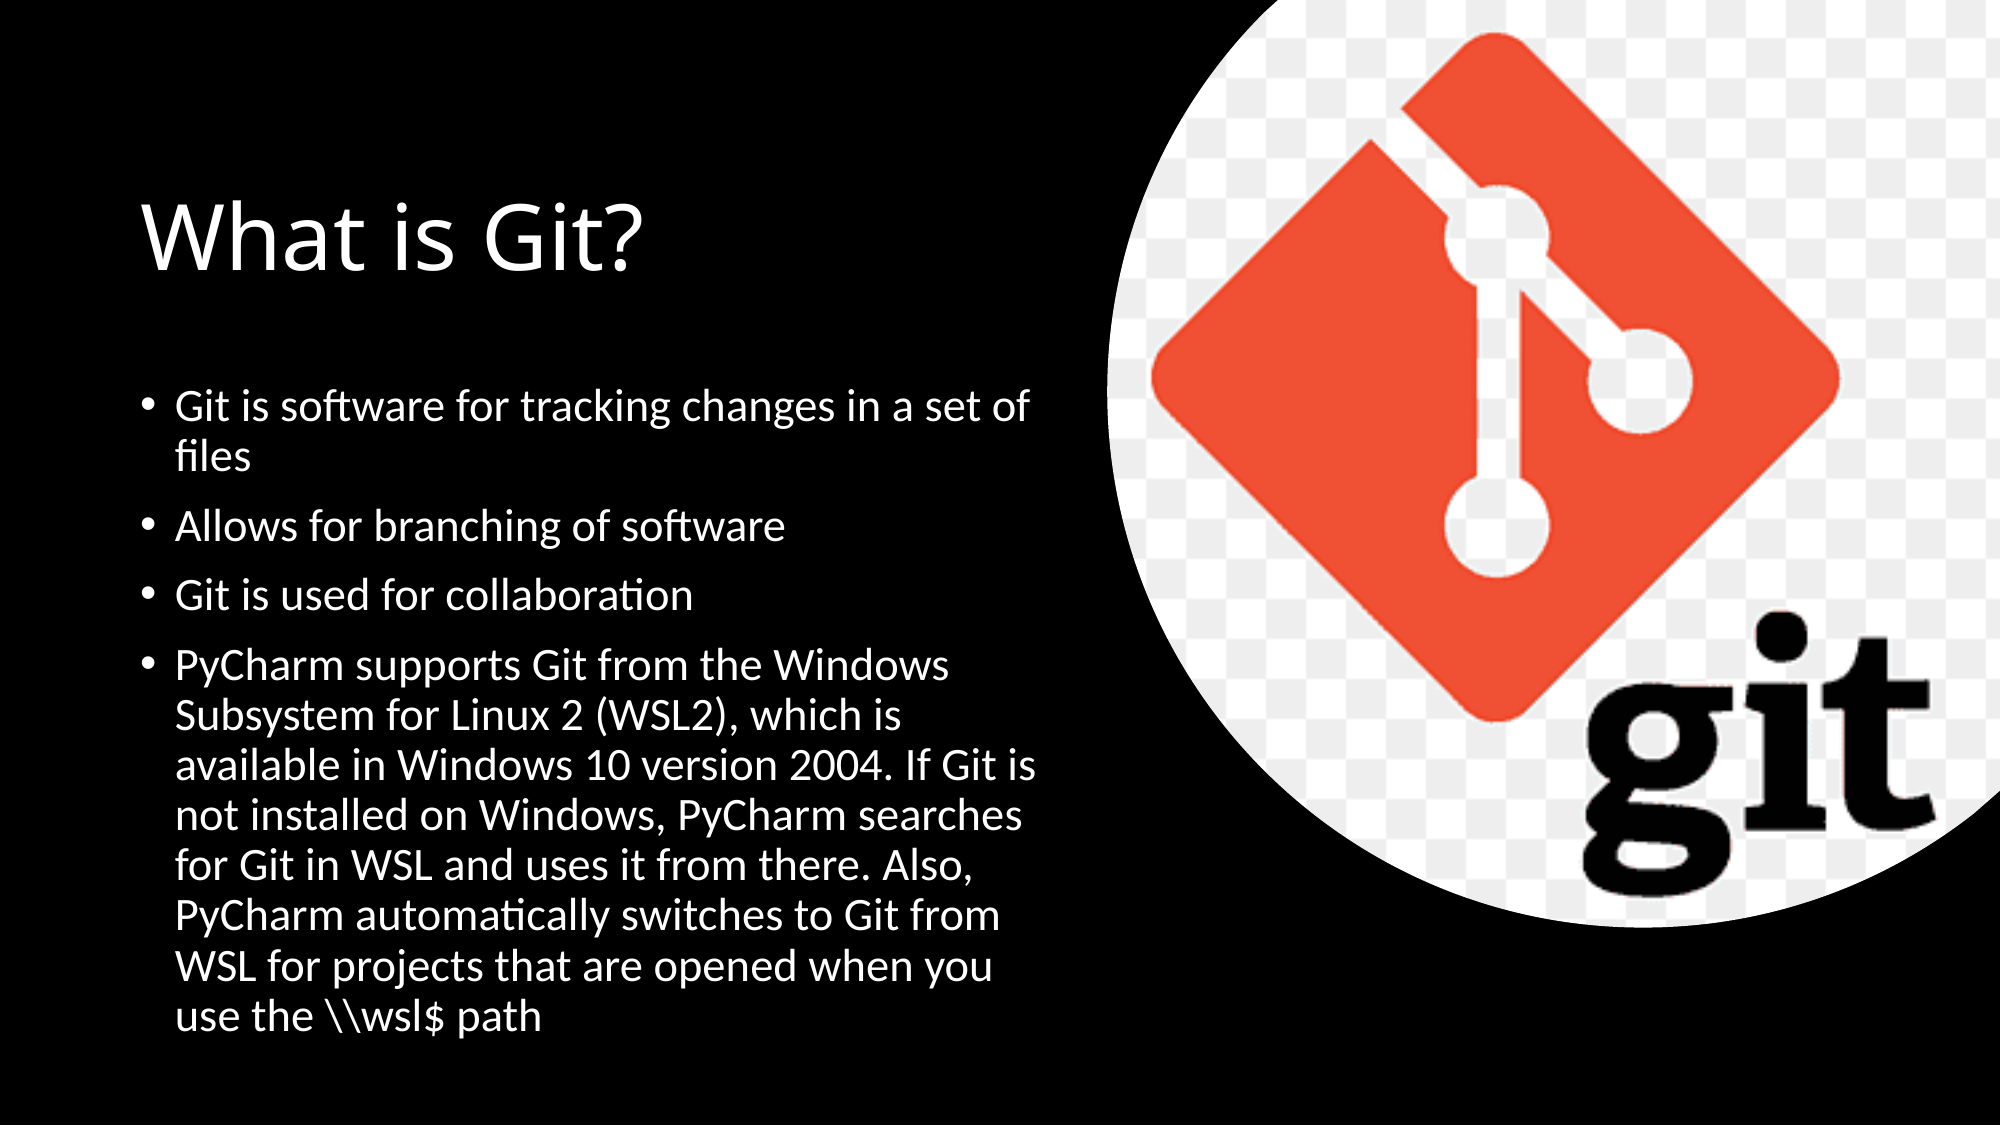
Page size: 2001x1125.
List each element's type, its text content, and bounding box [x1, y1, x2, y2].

list Git is software for tracking changes in a set of files Allows for branching of software Git is used for collaboration PyCharm supports Git from the Windows Subsystem for Linux 2 (WSL2), which is available in Windows 10 version 2004. If Git is not installed on Windows, PyCharm searches for Git in WSL and uses it from there. Also, PyCharm automatically switches to Git from WSL for projects that are opened when you use the \\wsl$ path [125, 373, 1081, 1056]
picture [1107, 0, 2000, 928]
title What is Git? [125, 131, 997, 350]
